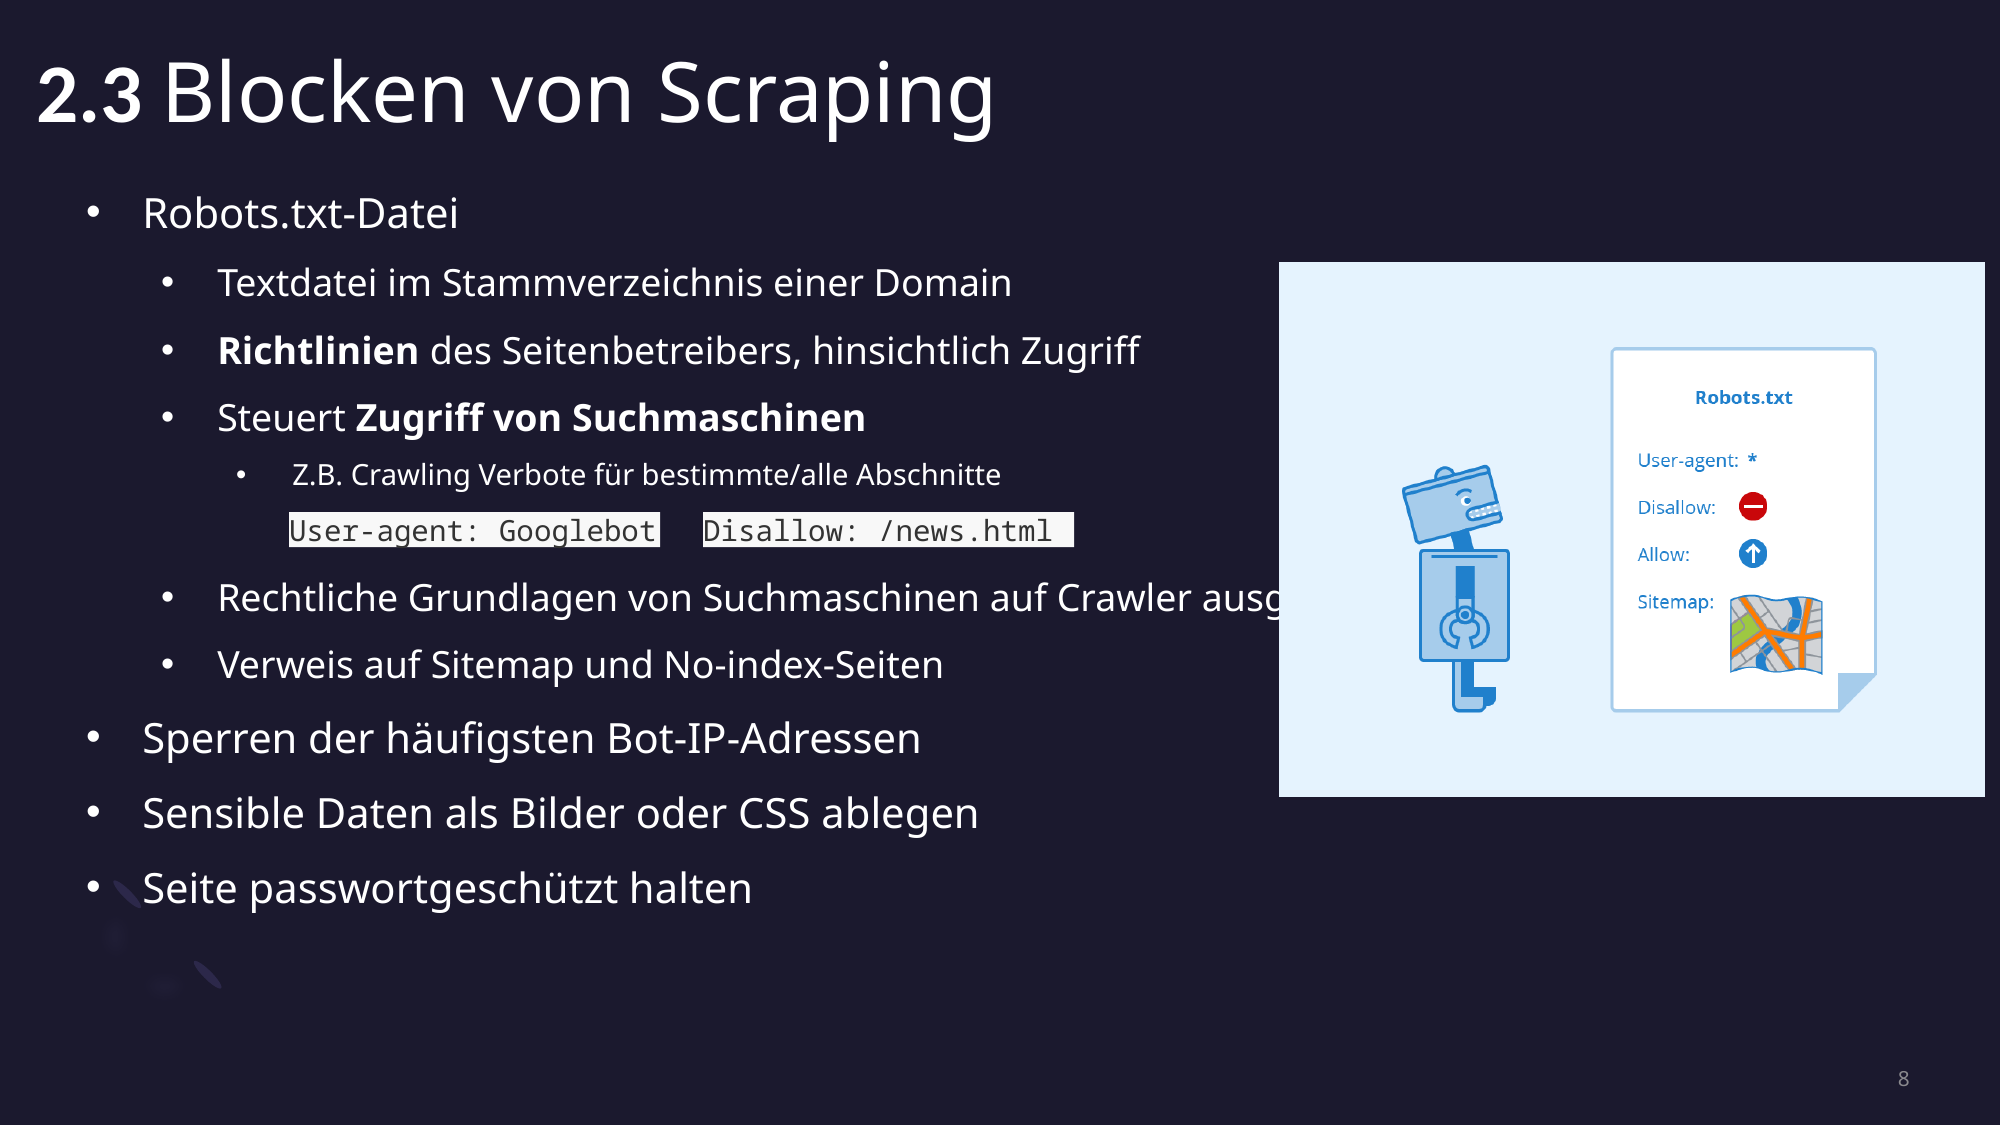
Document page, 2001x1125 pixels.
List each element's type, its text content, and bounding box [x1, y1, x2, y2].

picture [1278, 262, 1985, 797]
text_box Disallow: /news.html [703, 512, 1075, 548]
slide_number 8 [1632, 1067, 1910, 1093]
text_box 2.3 Blocken von Scraping [21, 32, 1598, 147]
text_box User-agent: Googlebot [289, 512, 661, 548]
text_box Robots.txt-Datei Textdatei im Stammverzeichnis einer Domain Richtlinien des Seitenbetreibers, hinsichtlich Zugriff Steuert Zugriff von Suchmaschinen Z.B. Crawling Verbote für bestimmte/alle Abschnitte Rechtliche Grundlagen von Suchmaschinen auf Crawler ausgeweitet Verweis auf Sitemap und No-index-Seiten Sperren der häufigsten Bot-IP-Adressen Sensible Daten als Bilder oder CSS ablegen Seite passwortgeschützt halten [71, 154, 1790, 919]
